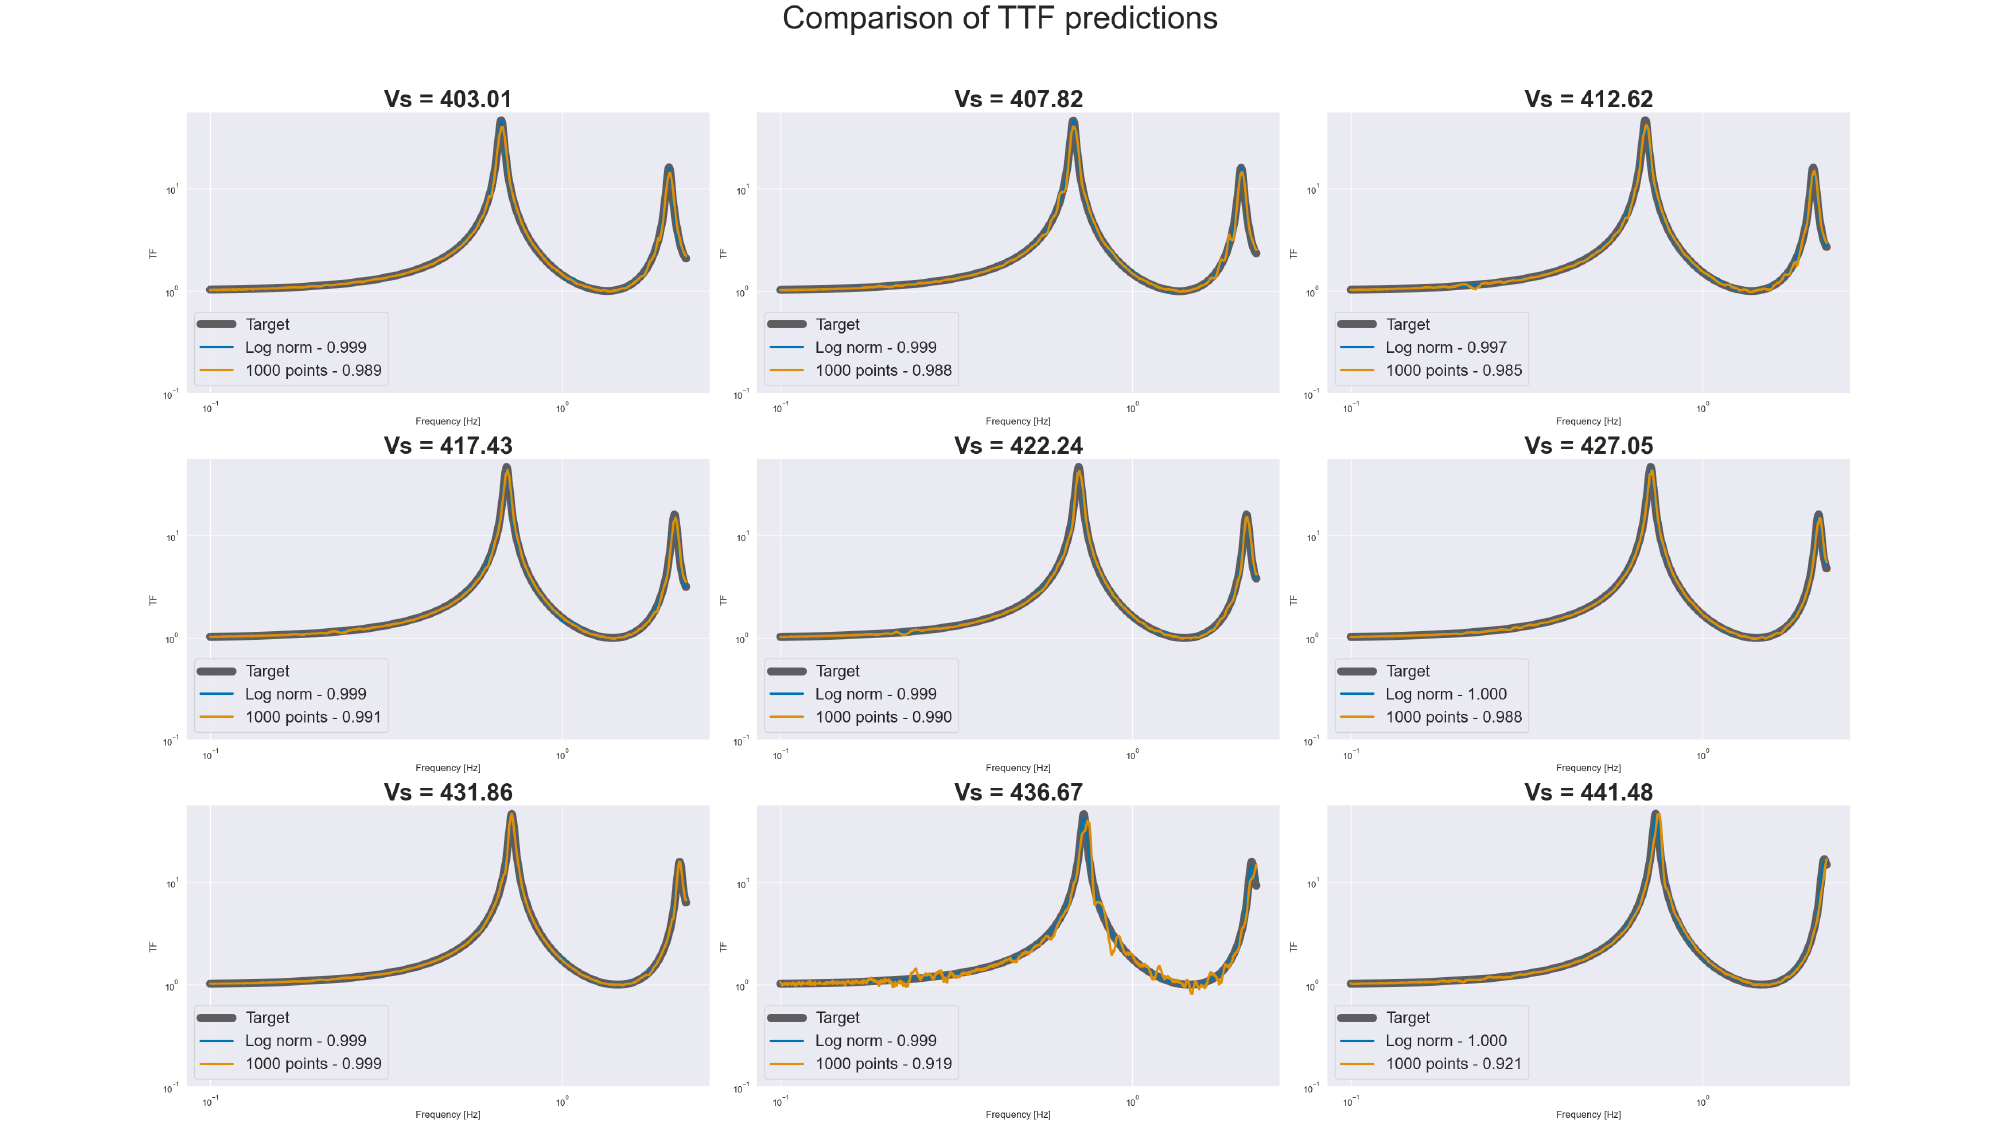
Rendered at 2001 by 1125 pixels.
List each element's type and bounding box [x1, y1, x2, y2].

picture [143, 0, 1856, 1125]
